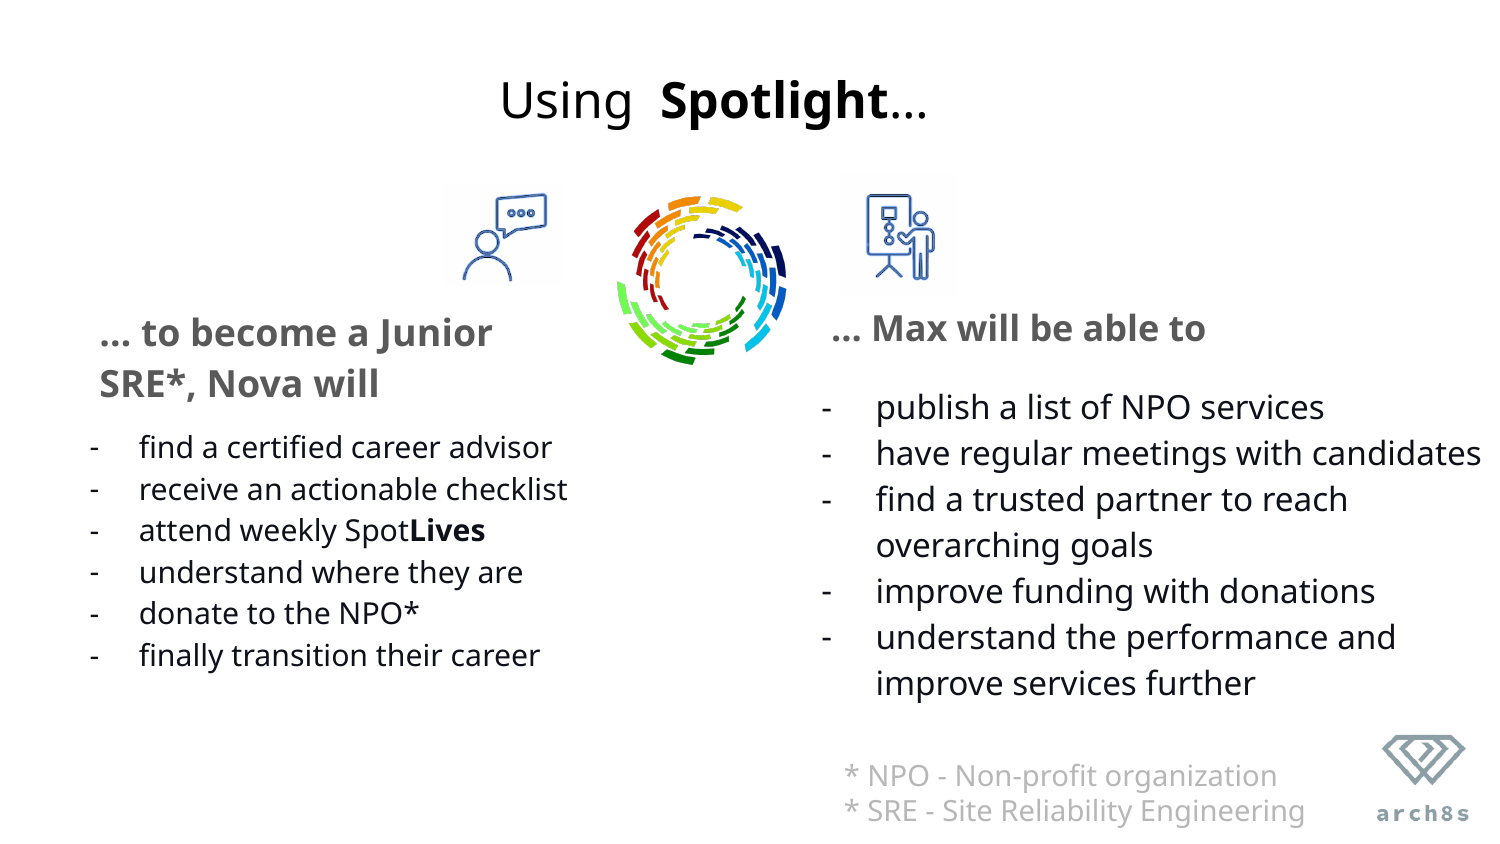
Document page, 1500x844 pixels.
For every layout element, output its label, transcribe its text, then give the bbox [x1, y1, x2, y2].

list … Max will be able to [824, 293, 1500, 361]
picture [839, 174, 958, 297]
text_box * NPO - Non-profit organization * SRE - Site Reliability Engineering [828, 742, 1311, 843]
list … to become a Junior SRE*, Nova will [84, 286, 588, 395]
picture [1316, 681, 1500, 844]
list publish a list of NPO services have regular meetings with candidates find a trusted partner to reach overarching goals improve funding with donations understand the performance and improve services further [785, 365, 1500, 727]
list find a certified career advisor receive an actionable checklist attend weekly SpotLives understand where they are donate to the NPO* finally transition their career [55, 407, 605, 743]
picture [591, 161, 820, 390]
picture [443, 184, 562, 287]
text_box Using Spotlight… [484, 53, 1016, 144]
